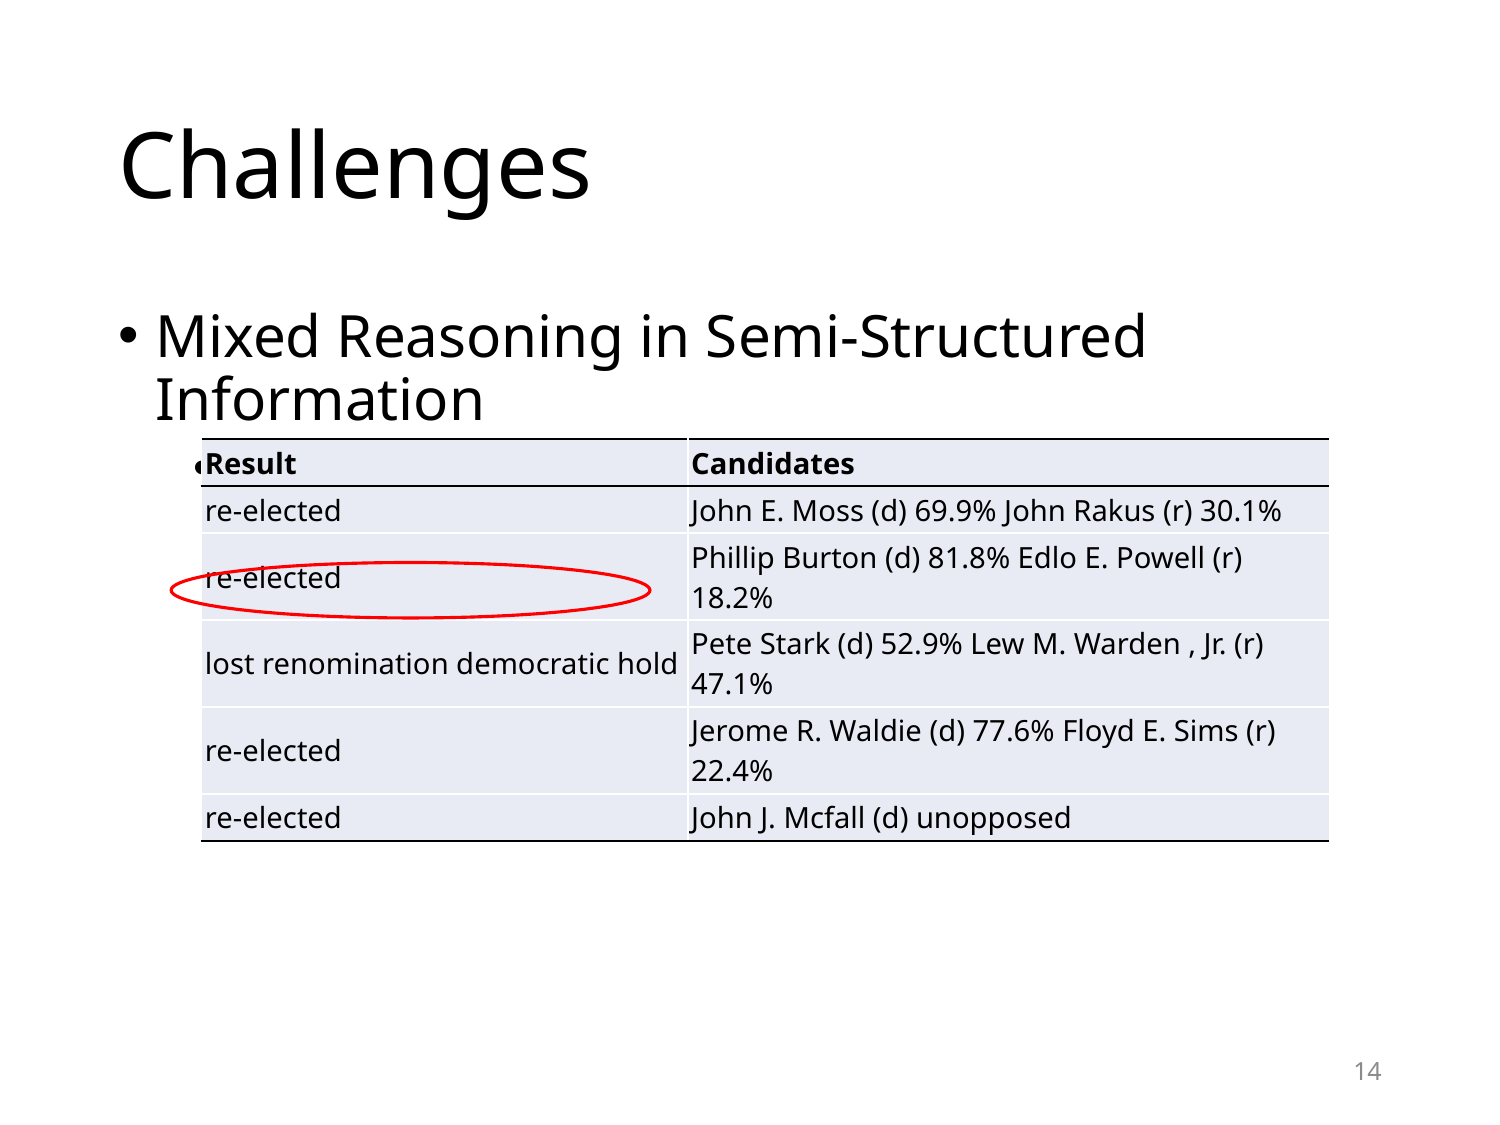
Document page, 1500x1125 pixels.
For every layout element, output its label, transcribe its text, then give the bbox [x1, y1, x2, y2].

table_cell lost renomination democratic hold [202, 621, 687, 706]
text_box [170, 561, 652, 619]
table_cell Phillip Burton (d) 81.8% Edlo E. Powell (r) 18.2% [689, 534, 1329, 619]
slide_number 14 [1059, 1042, 1397, 1103]
table_header Candidates [689, 440, 1329, 485]
table_cell re-elected [202, 795, 687, 840]
table_header Result [202, 440, 687, 485]
list Mixed Reasoning in Semi-Structured Information Linguistic Reasoning on semantic-level [103, 299, 1397, 1014]
table_cell Pete Stark (d) 52.9% Lew M. Warden , Jr. (r) 47.1% [689, 621, 1329, 706]
table_cell re-elected [202, 487, 687, 532]
title Challenges [103, 59, 1397, 278]
table_cell Jerome R. Waldie (d) 77.6% Floyd E. Sims (r) 22.4% [689, 708, 1329, 793]
table_cell re-elected [202, 534, 687, 619]
table_cell John E. Moss (d) 69.9% John Rakus (r) 30.1% [689, 487, 1329, 532]
table_cell John J. Mcfall (d) unopposed [689, 795, 1329, 840]
table_cell re-elected [202, 708, 687, 793]
